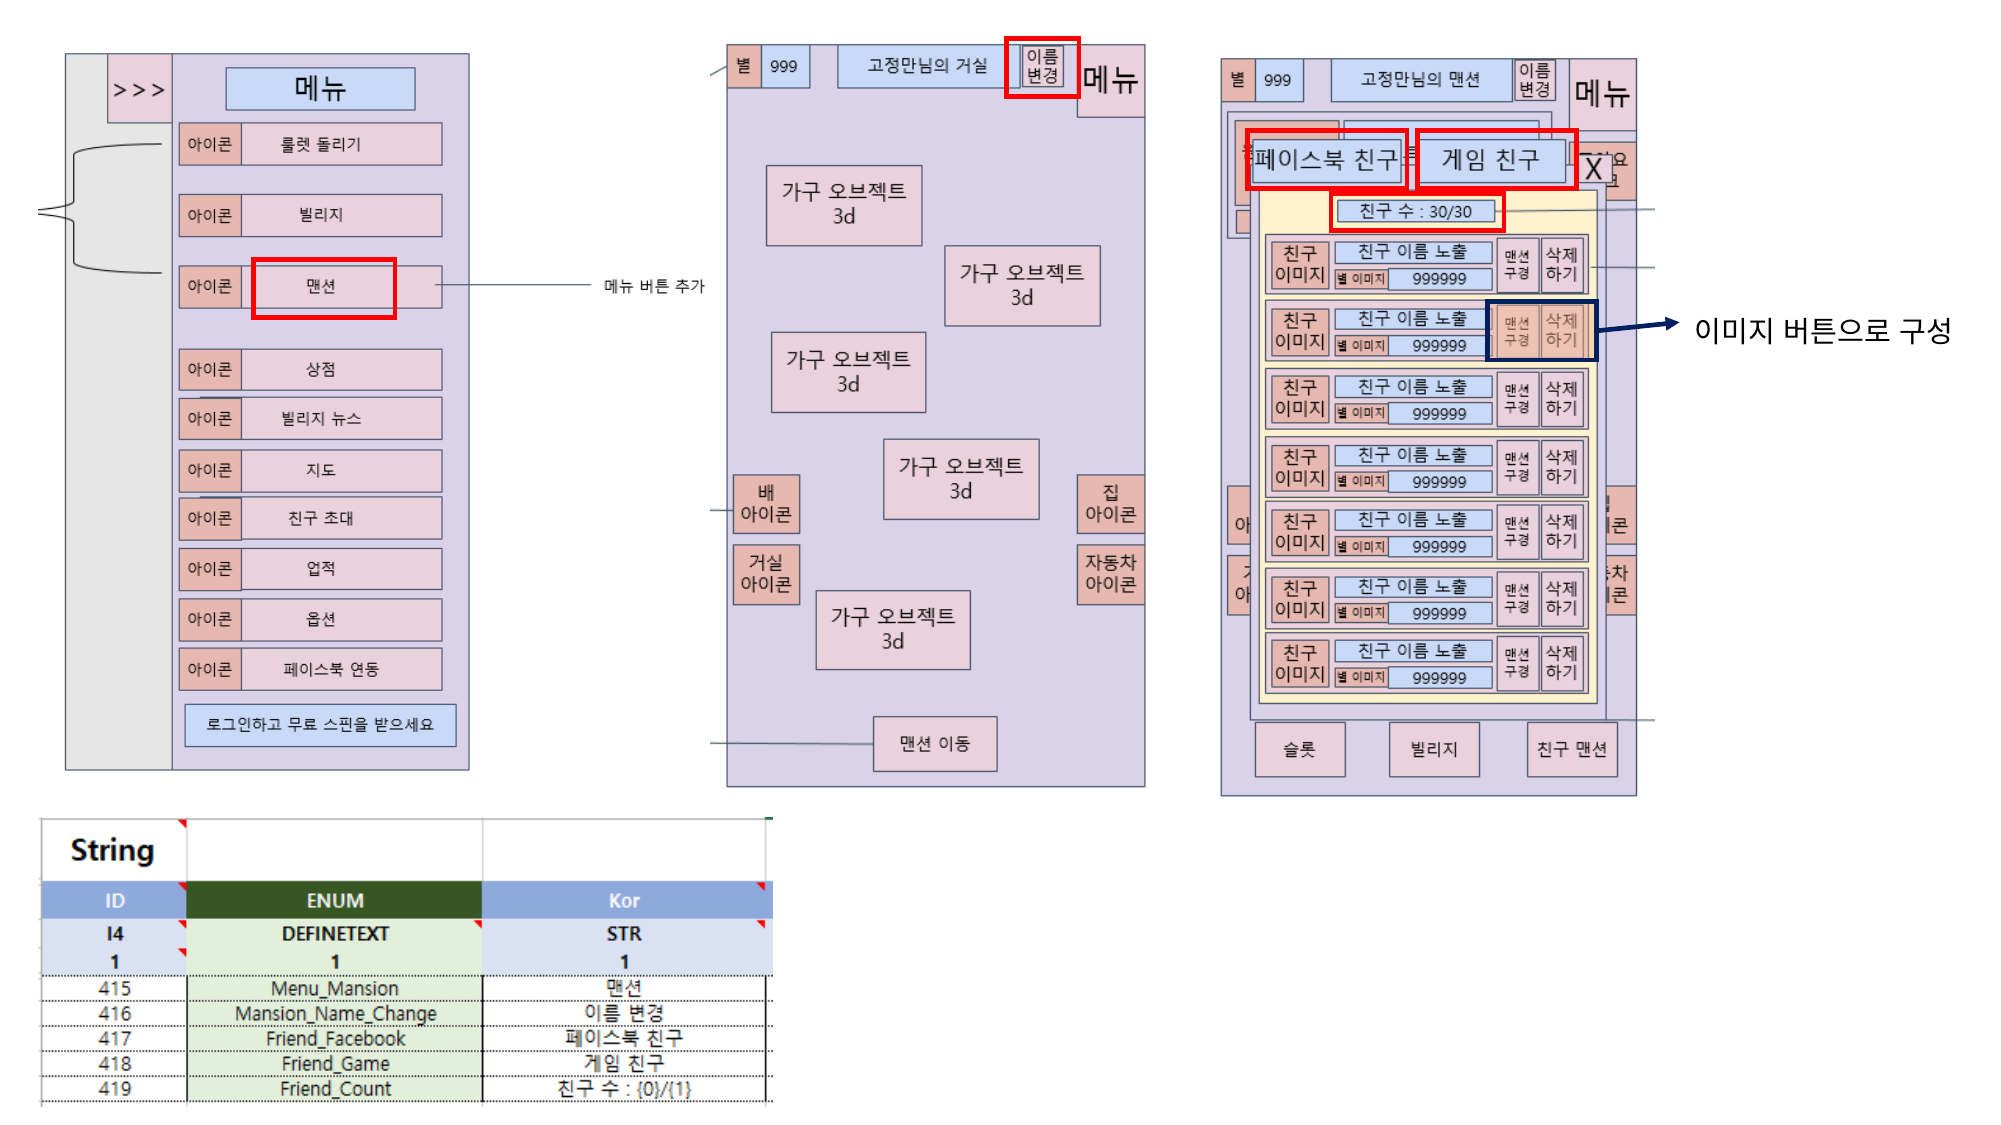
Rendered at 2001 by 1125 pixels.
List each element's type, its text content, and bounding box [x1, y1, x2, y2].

picture [38, 20, 1175, 1108]
text_box 이미지 버튼으로 구성 [1679, 288, 1992, 356]
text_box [1596, 322, 1680, 332]
picture [1198, 38, 1655, 818]
